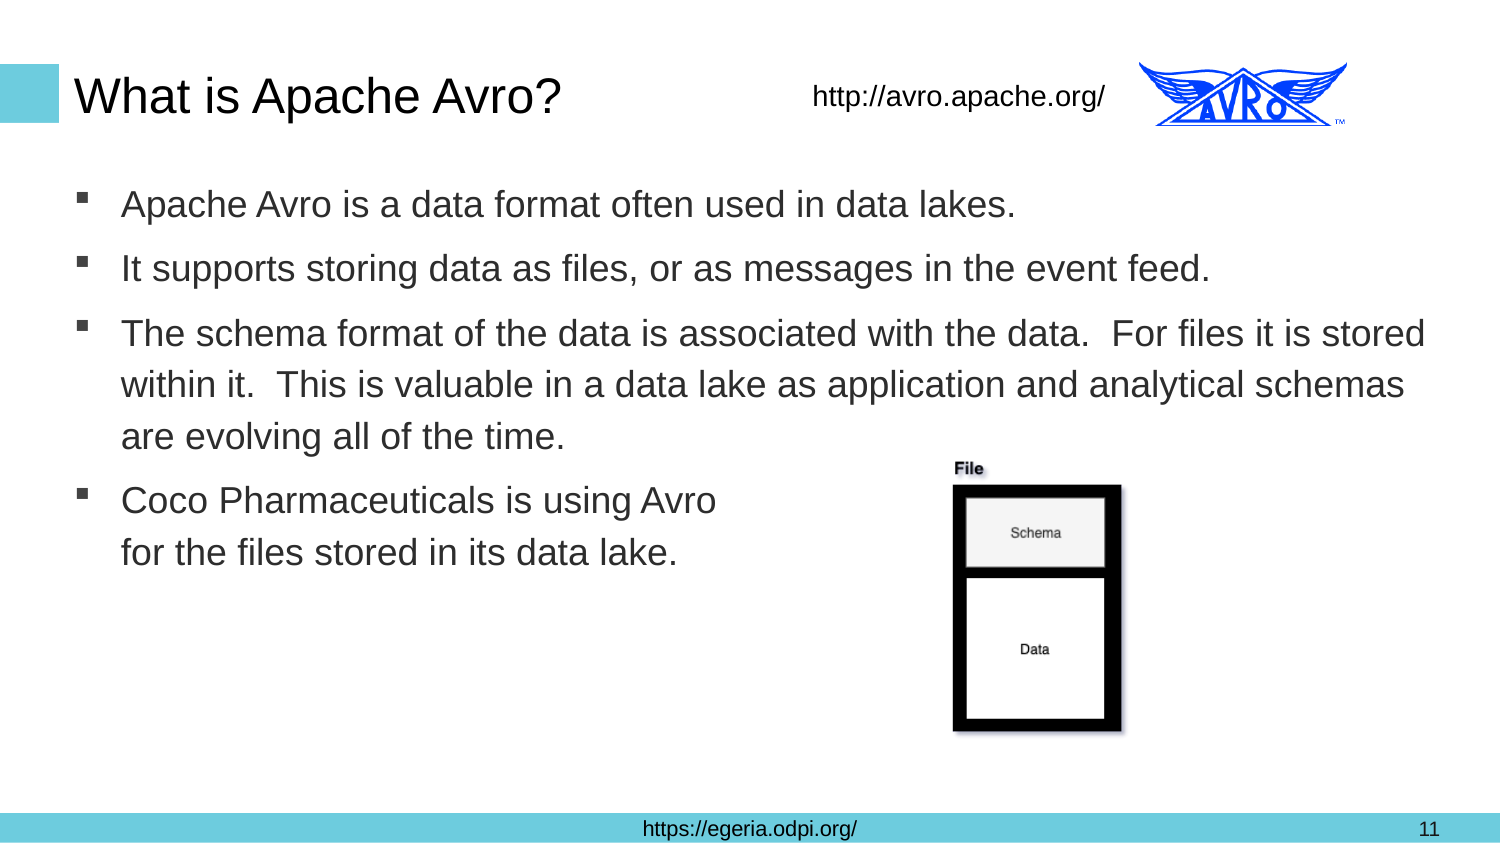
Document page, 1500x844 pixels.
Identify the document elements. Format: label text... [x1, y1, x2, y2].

slide_number 11 [1403, 813, 1494, 843]
title What is Apache Avro? [58, 46, 1449, 140]
list Apache Avro is a data format often used in data lakes. It supports storing data as files, or as messages in the event feed. The schema format of the data is associated with the data. For files it is stored within it. This is valuable in a data lake as application and analytical schemas are evolving all of the time. Coco Pharmaceuticals is using Avro for the files stored in its data lake. [58, 158, 1449, 750]
picture [1139, 62, 1347, 126]
text_box http://avro.apache.org/ [797, 69, 1122, 120]
picture [946, 449, 1141, 750]
